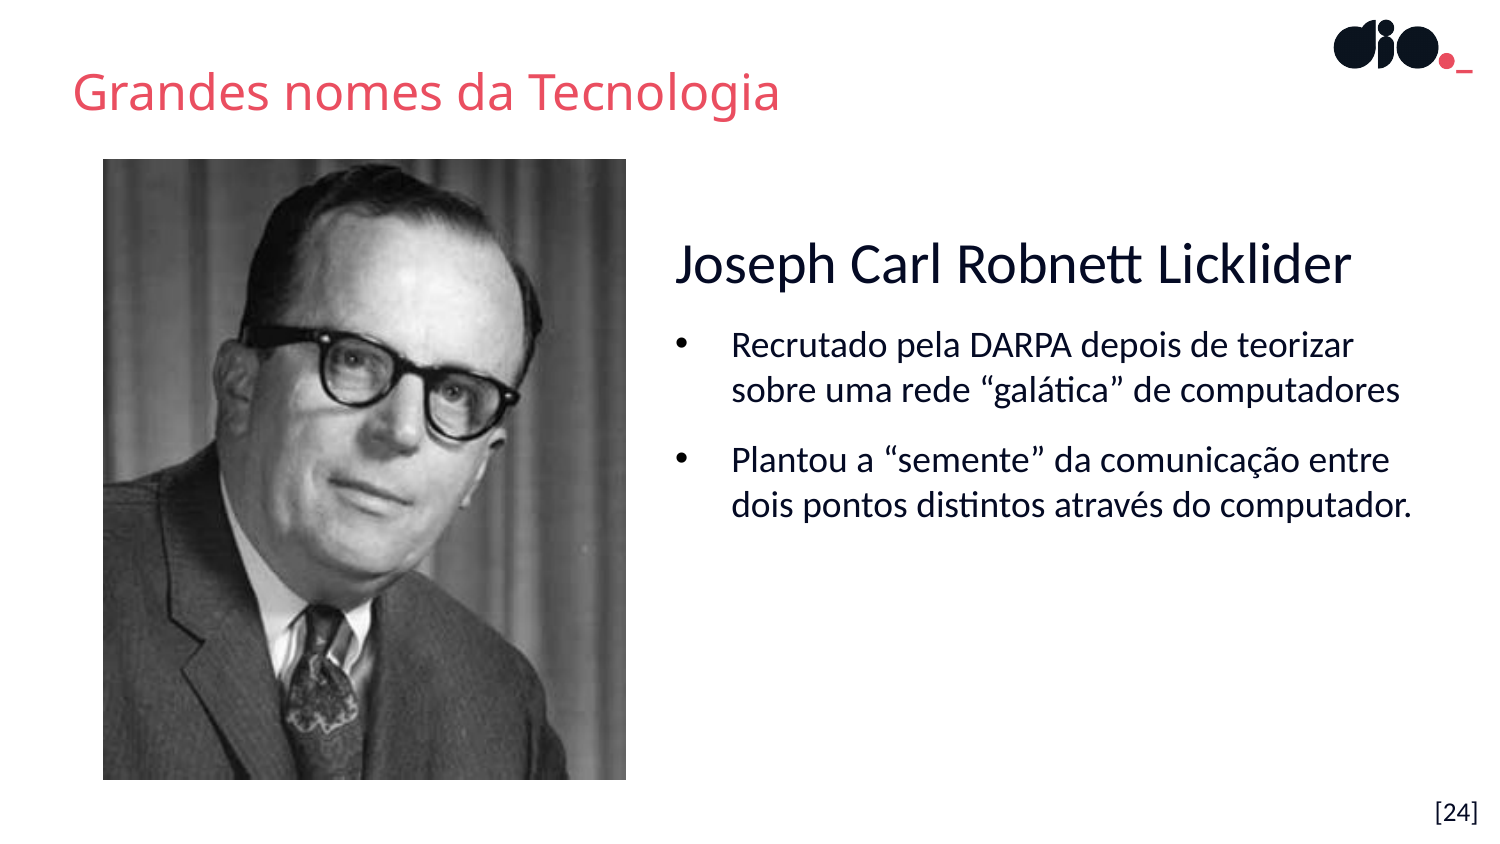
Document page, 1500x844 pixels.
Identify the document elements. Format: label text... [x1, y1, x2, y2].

picture [102, 159, 626, 780]
text_box Grandes nomes da Tecnologia [57, 45, 1273, 126]
text_box Joseph Carl Robnett Licklider Recrutado pela DARPA depois de teorizar sobre uma rede “galática” de computadores Plantou a “semente” da comunicação entre dois pontos distintos através do computador. [647, 159, 1429, 591]
picture [1333, 19, 1473, 74]
slide_number [24] [1403, 779, 1494, 844]
